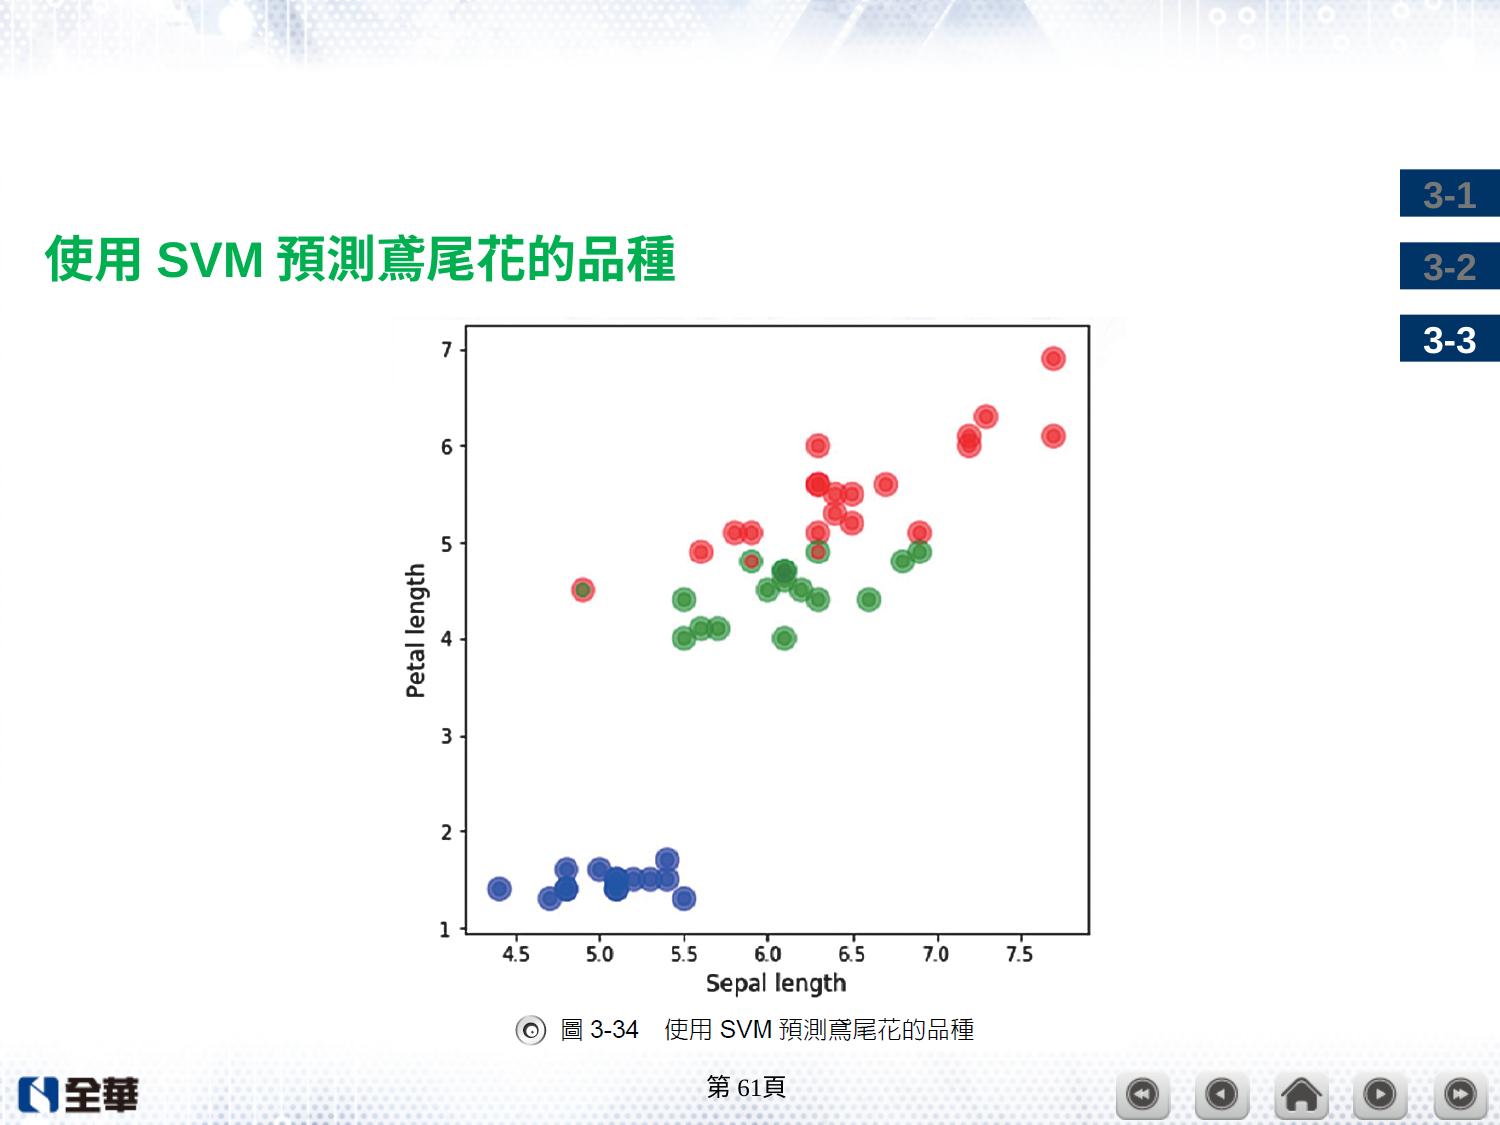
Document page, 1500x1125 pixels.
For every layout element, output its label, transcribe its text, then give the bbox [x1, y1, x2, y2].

list 使用SVM預測鳶尾花的品種 [29, 219, 1386, 1048]
picture [0, 0, 1500, 1125]
